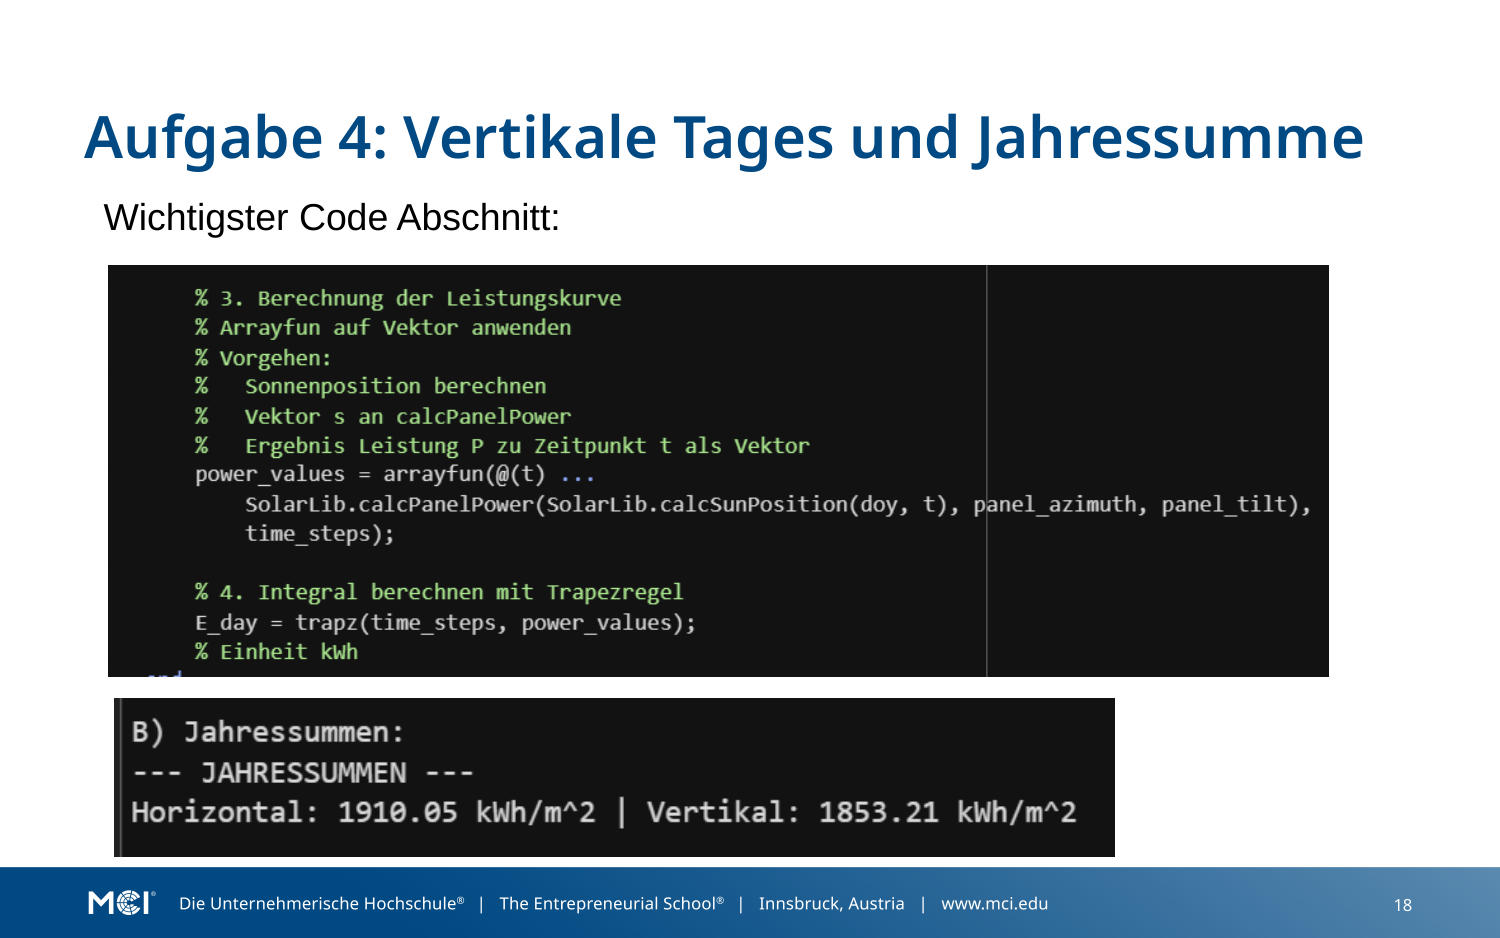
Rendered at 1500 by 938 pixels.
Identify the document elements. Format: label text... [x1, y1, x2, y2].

picture [108, 265, 1329, 677]
text_box Aufgabe 4: Vertikale Tages und Jahressumme [84, 108, 1412, 159]
text_box Wichtigster Code Abschnitt: [88, 186, 1468, 336]
picture [114, 698, 1115, 857]
